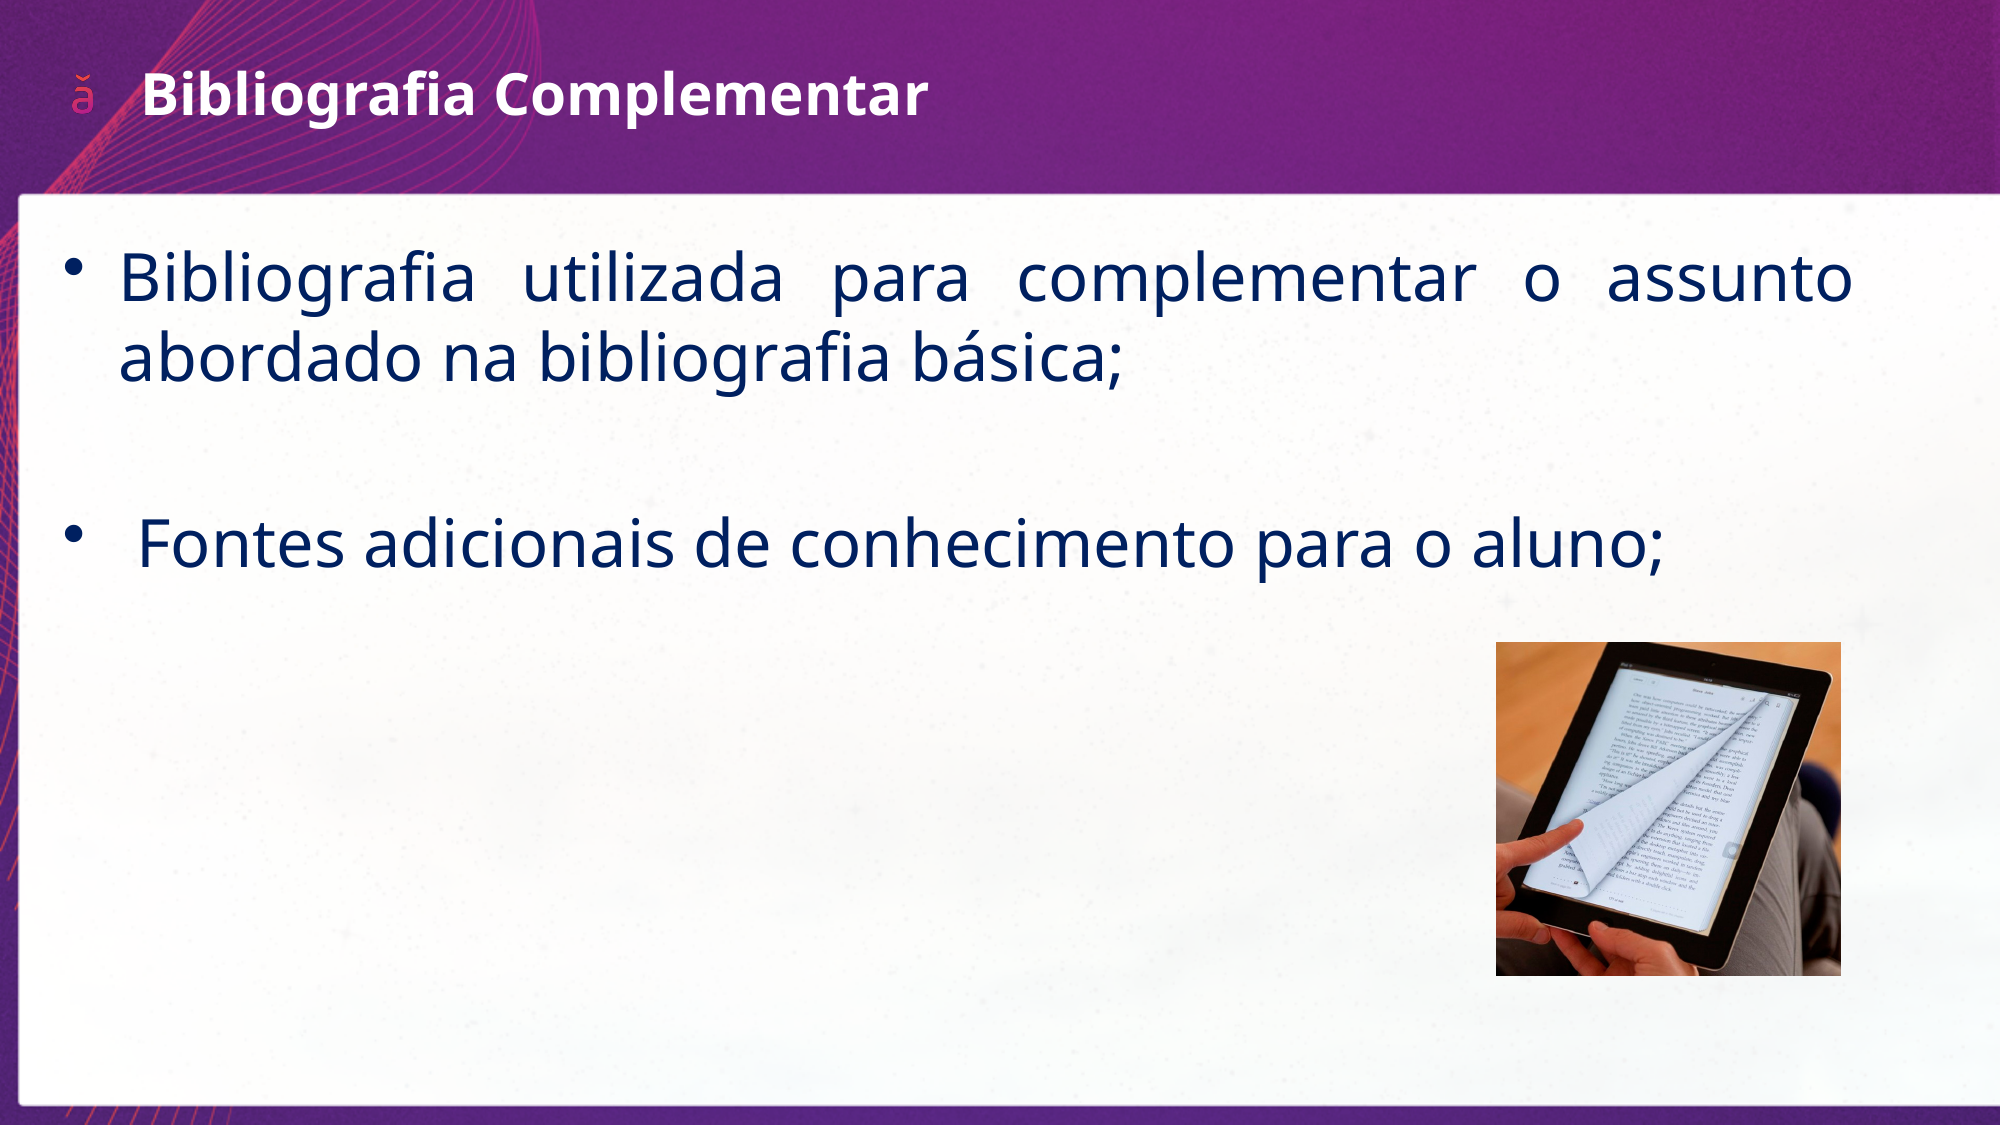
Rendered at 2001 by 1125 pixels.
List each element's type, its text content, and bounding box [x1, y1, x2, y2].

picture [0, 0, 2000, 1125]
text_box Bibliografia Complementar [132, 68, 1449, 133]
text_box Bibliografia utilizada para complementar o assunto abordado na bibliografia básica; Fontes adicionais de conhecimento para o aluno; [48, 227, 1872, 908]
